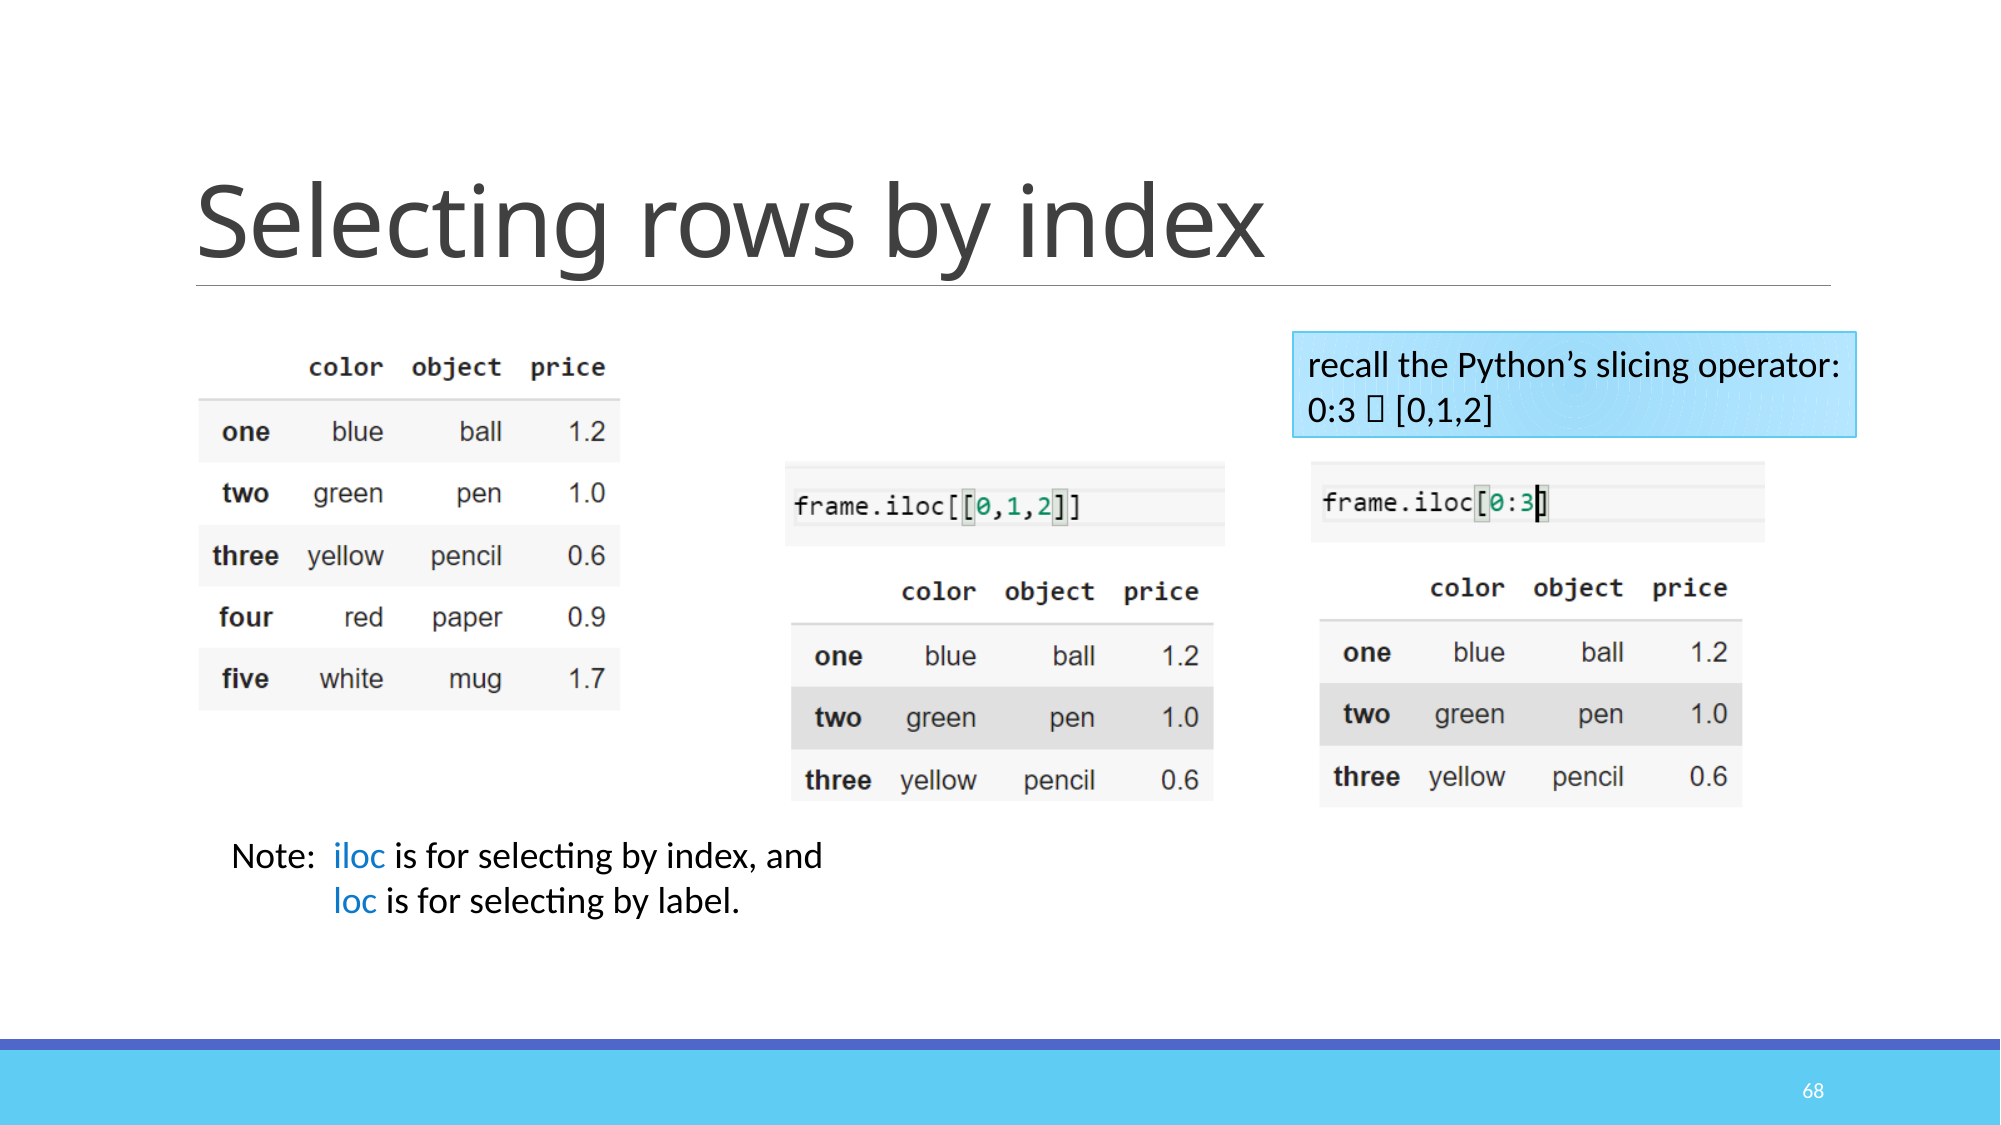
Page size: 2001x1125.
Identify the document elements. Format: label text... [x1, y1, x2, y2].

title Selecting rows by index [180, 47, 1830, 285]
slide_number 68 [1624, 1059, 1840, 1120]
text_box recall the Python’s slicing operator: 0:3  [0,1,2] [1292, 331, 1857, 438]
picture [179, 331, 625, 712]
picture [785, 461, 1225, 801]
text_box Note: iloc is for selecting by index, and loc is for selecting by label. [216, 824, 839, 929]
picture [1311, 461, 1765, 825]
